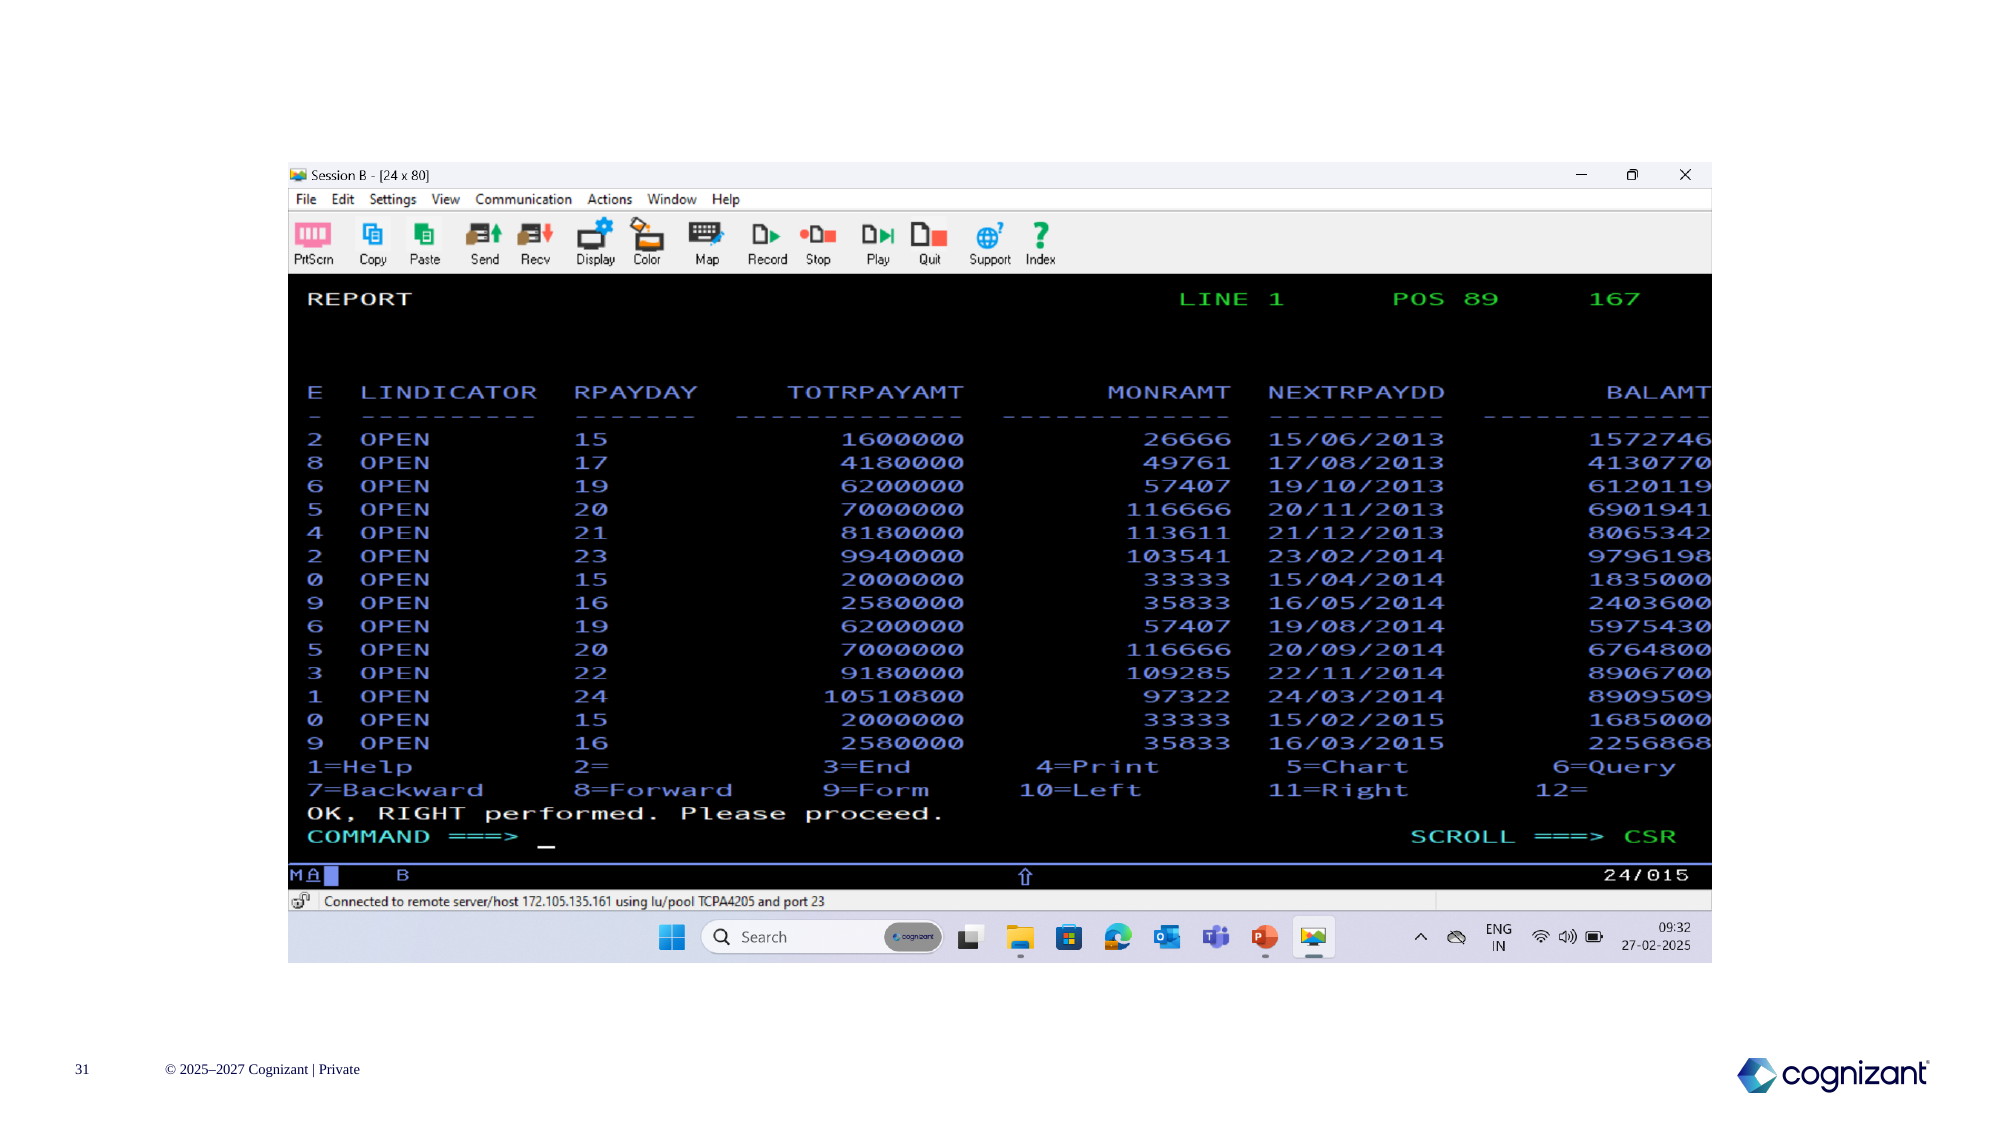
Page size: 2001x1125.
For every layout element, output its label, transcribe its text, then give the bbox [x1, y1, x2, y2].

footer © 2025–2027 Cognizant | Private [165, 1050, 456, 1088]
picture [288, 161, 1712, 964]
picture [1737, 1058, 1930, 1093]
slide_number 31 [75, 1050, 135, 1088]
